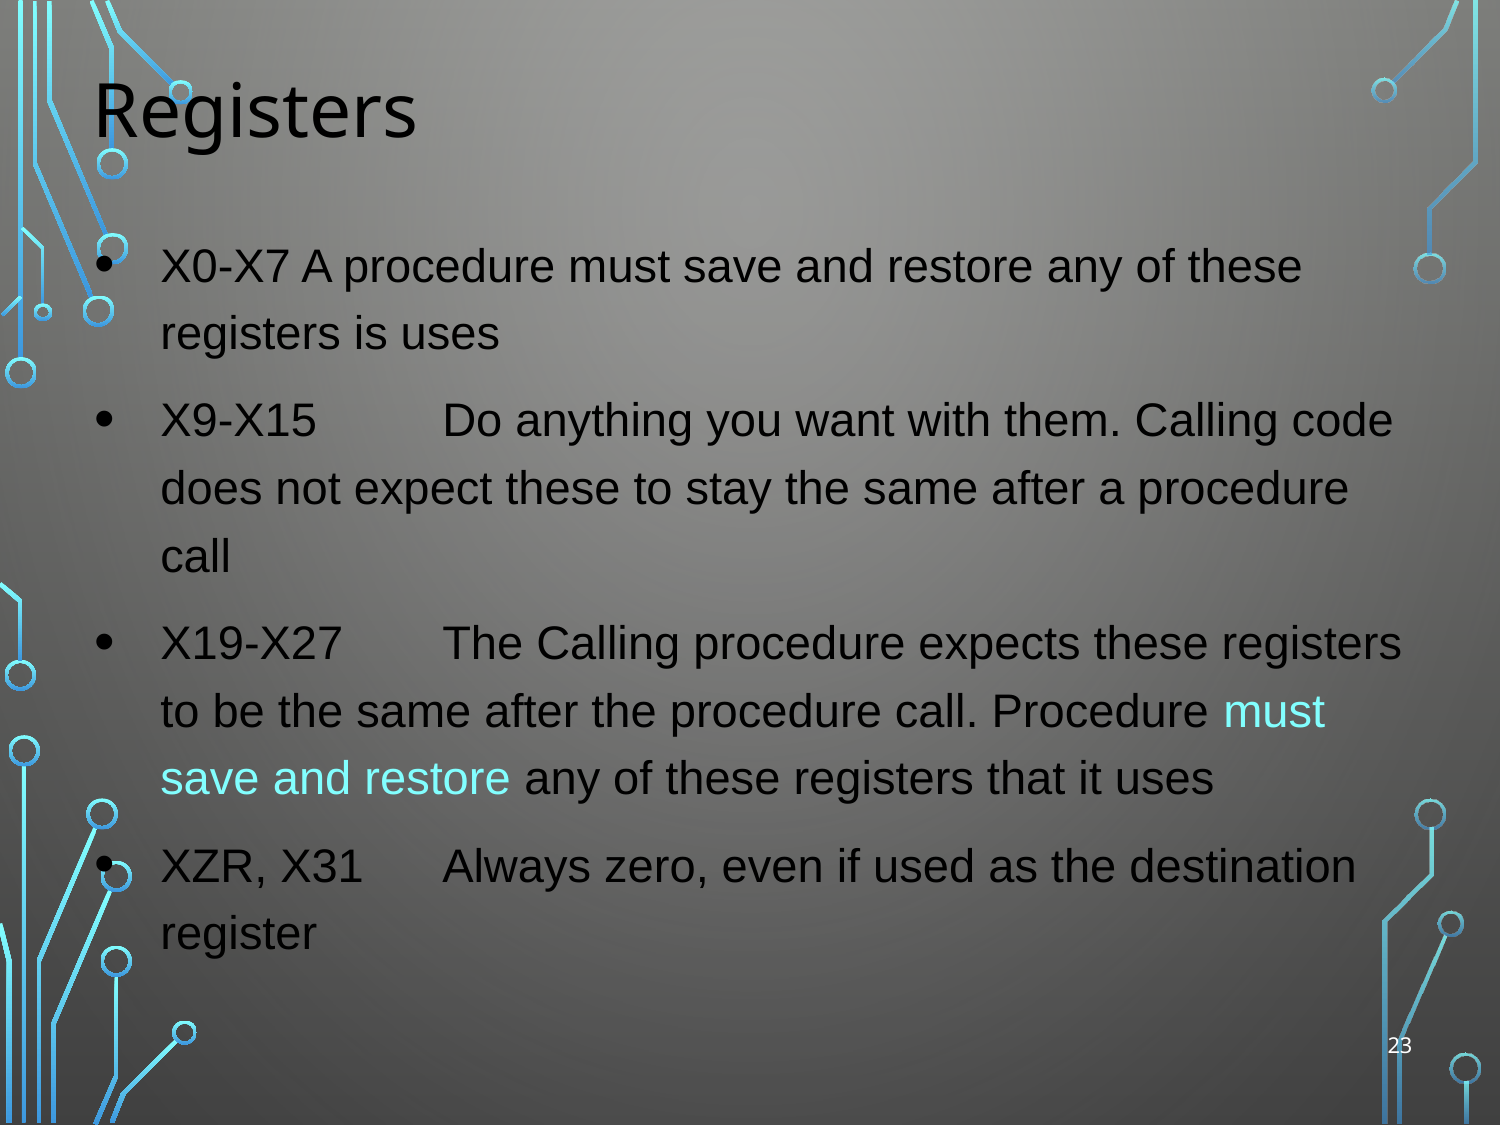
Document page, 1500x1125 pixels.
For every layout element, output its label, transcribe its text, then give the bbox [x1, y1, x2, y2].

title Registers [77, 48, 1428, 178]
slide_number 23 [1077, 1016, 1428, 1077]
list X0-X7 A procedure must save and restore any of these registers is uses X9-X15 Do anything you want with them. Calling code does not expect these to stay the same after a procedure call X19-X27 The Calling procedure expects these registers to be the same after the procedure call. Procedure must save and restore any of these registers that it uses XZR, X31 Always zero, even if used as the destination register [77, 216, 1428, 975]
